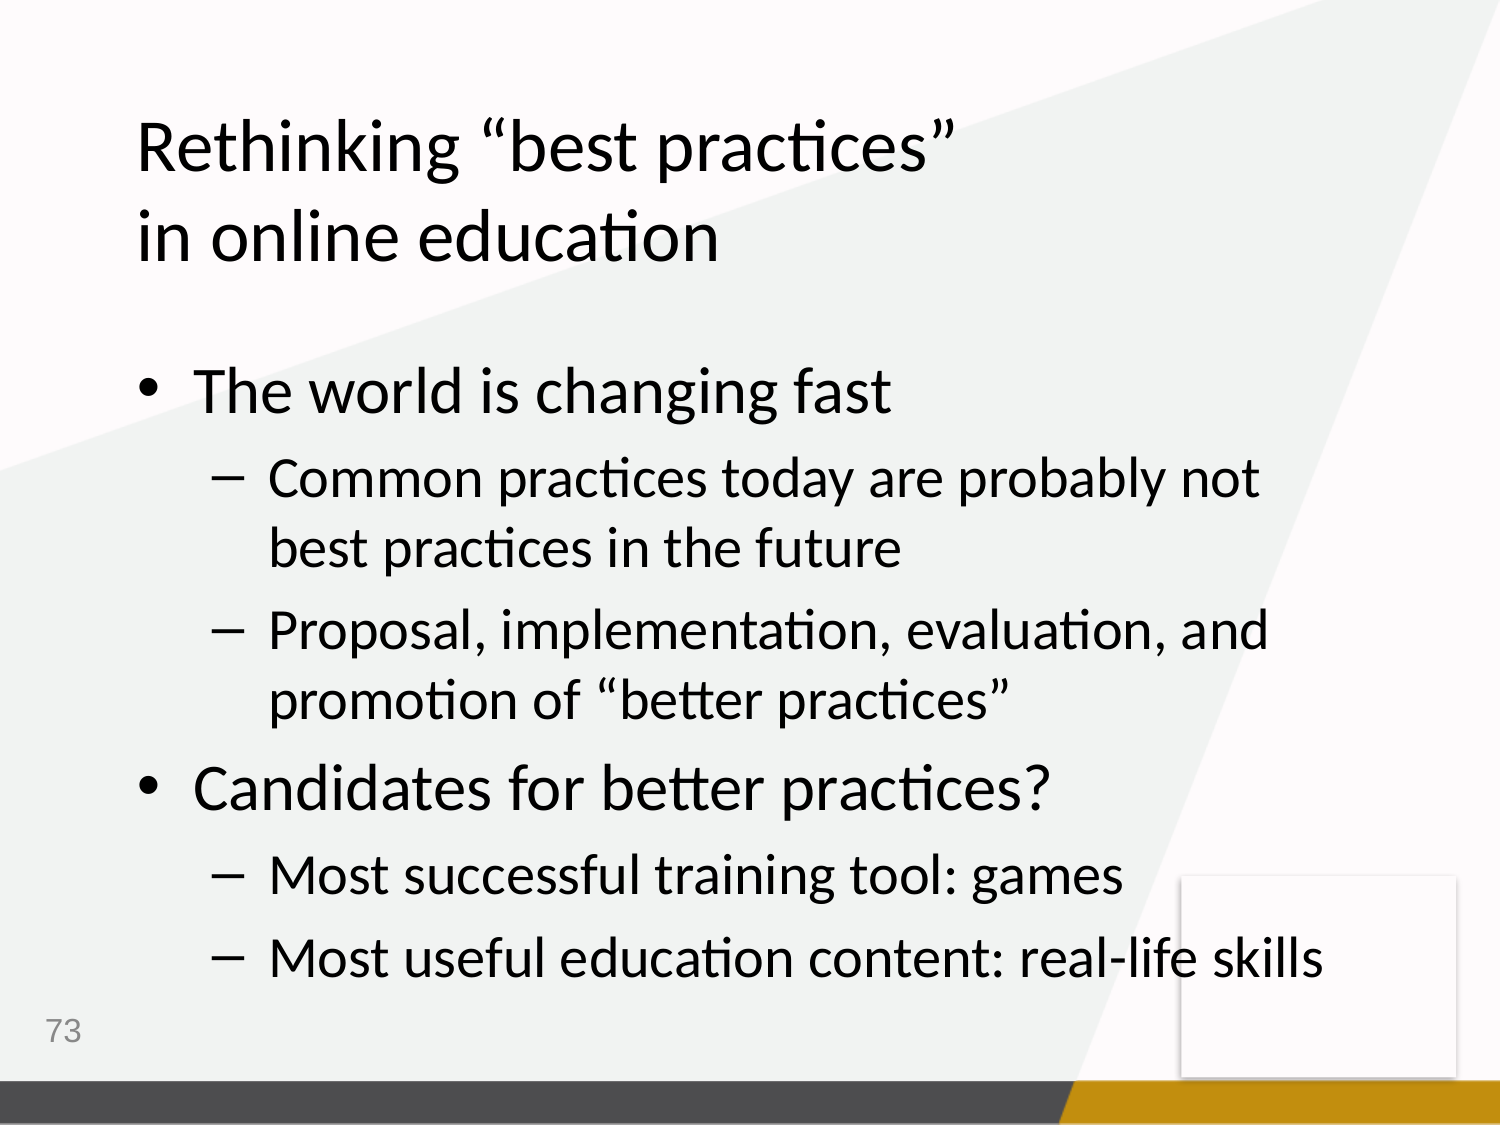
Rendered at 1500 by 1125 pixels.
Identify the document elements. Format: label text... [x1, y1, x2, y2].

text_box [1181, 875, 1457, 1078]
text_box 73 [29, 999, 108, 1060]
picture [0, 0, 1500, 1125]
text_box Rethinking “best practices” in online education The world is changing fast Common practices today are probably not best practices in the future Proposal, implementation, evaluation, and promotion of “better practices” Candidates for better practices? Most successful training tool: games Most useful education content: real-life skills [121, 88, 1378, 967]
